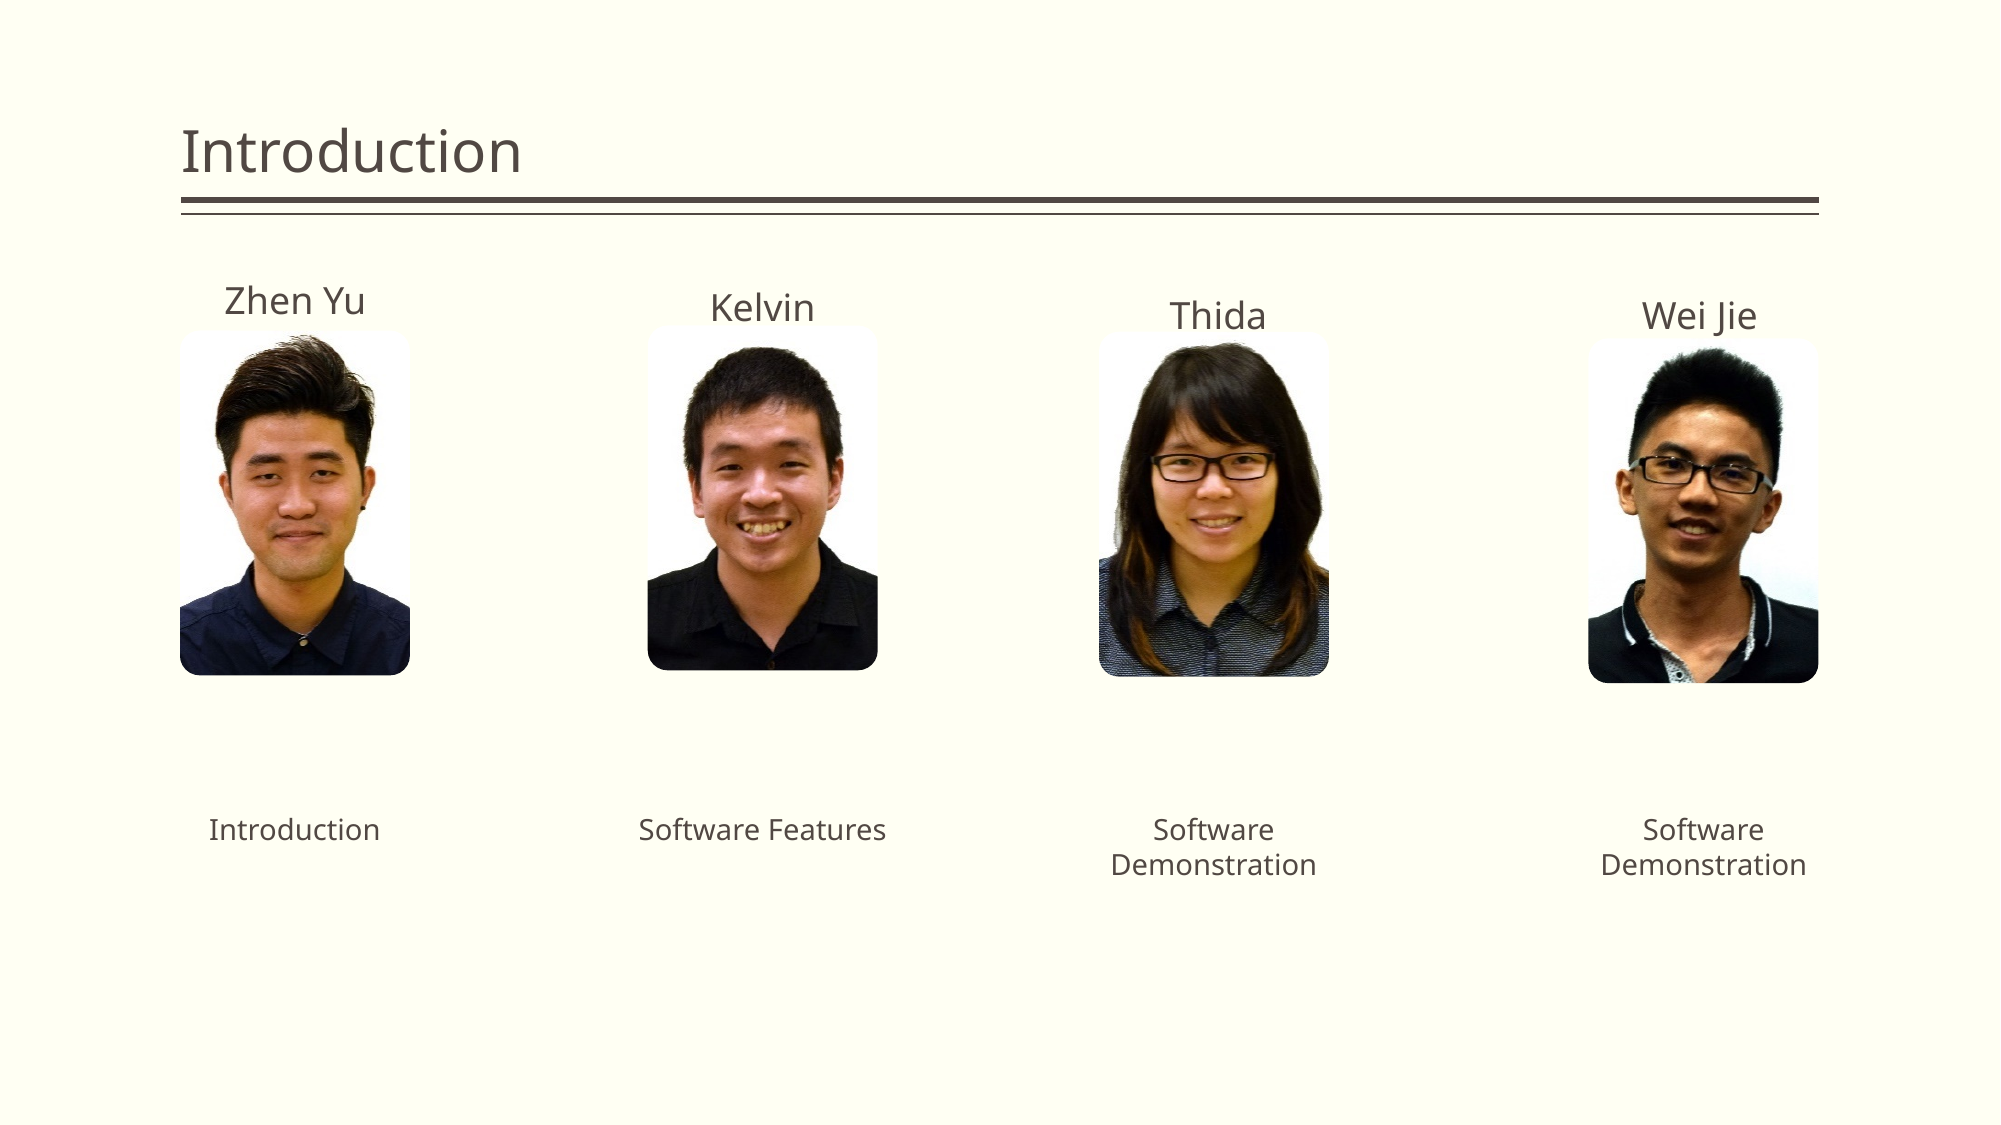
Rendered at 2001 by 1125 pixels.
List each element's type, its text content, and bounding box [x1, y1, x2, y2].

text_box Software Demonstration [1048, 803, 1380, 889]
title Introduction [181, 12, 1819, 193]
text_box Software Demonstration [1558, 803, 1849, 889]
text_box Zhen Yu [174, 269, 417, 329]
text_box Software Features [584, 803, 941, 854]
picture [179, 330, 410, 676]
text_box Wei Jie [1627, 285, 1780, 336]
text_box Thida [1098, 285, 1338, 345]
picture [1098, 331, 1329, 677]
text_box Introduction [156, 803, 434, 854]
text_box Kelvin [647, 276, 878, 325]
picture [647, 325, 878, 671]
picture [1588, 338, 1819, 684]
